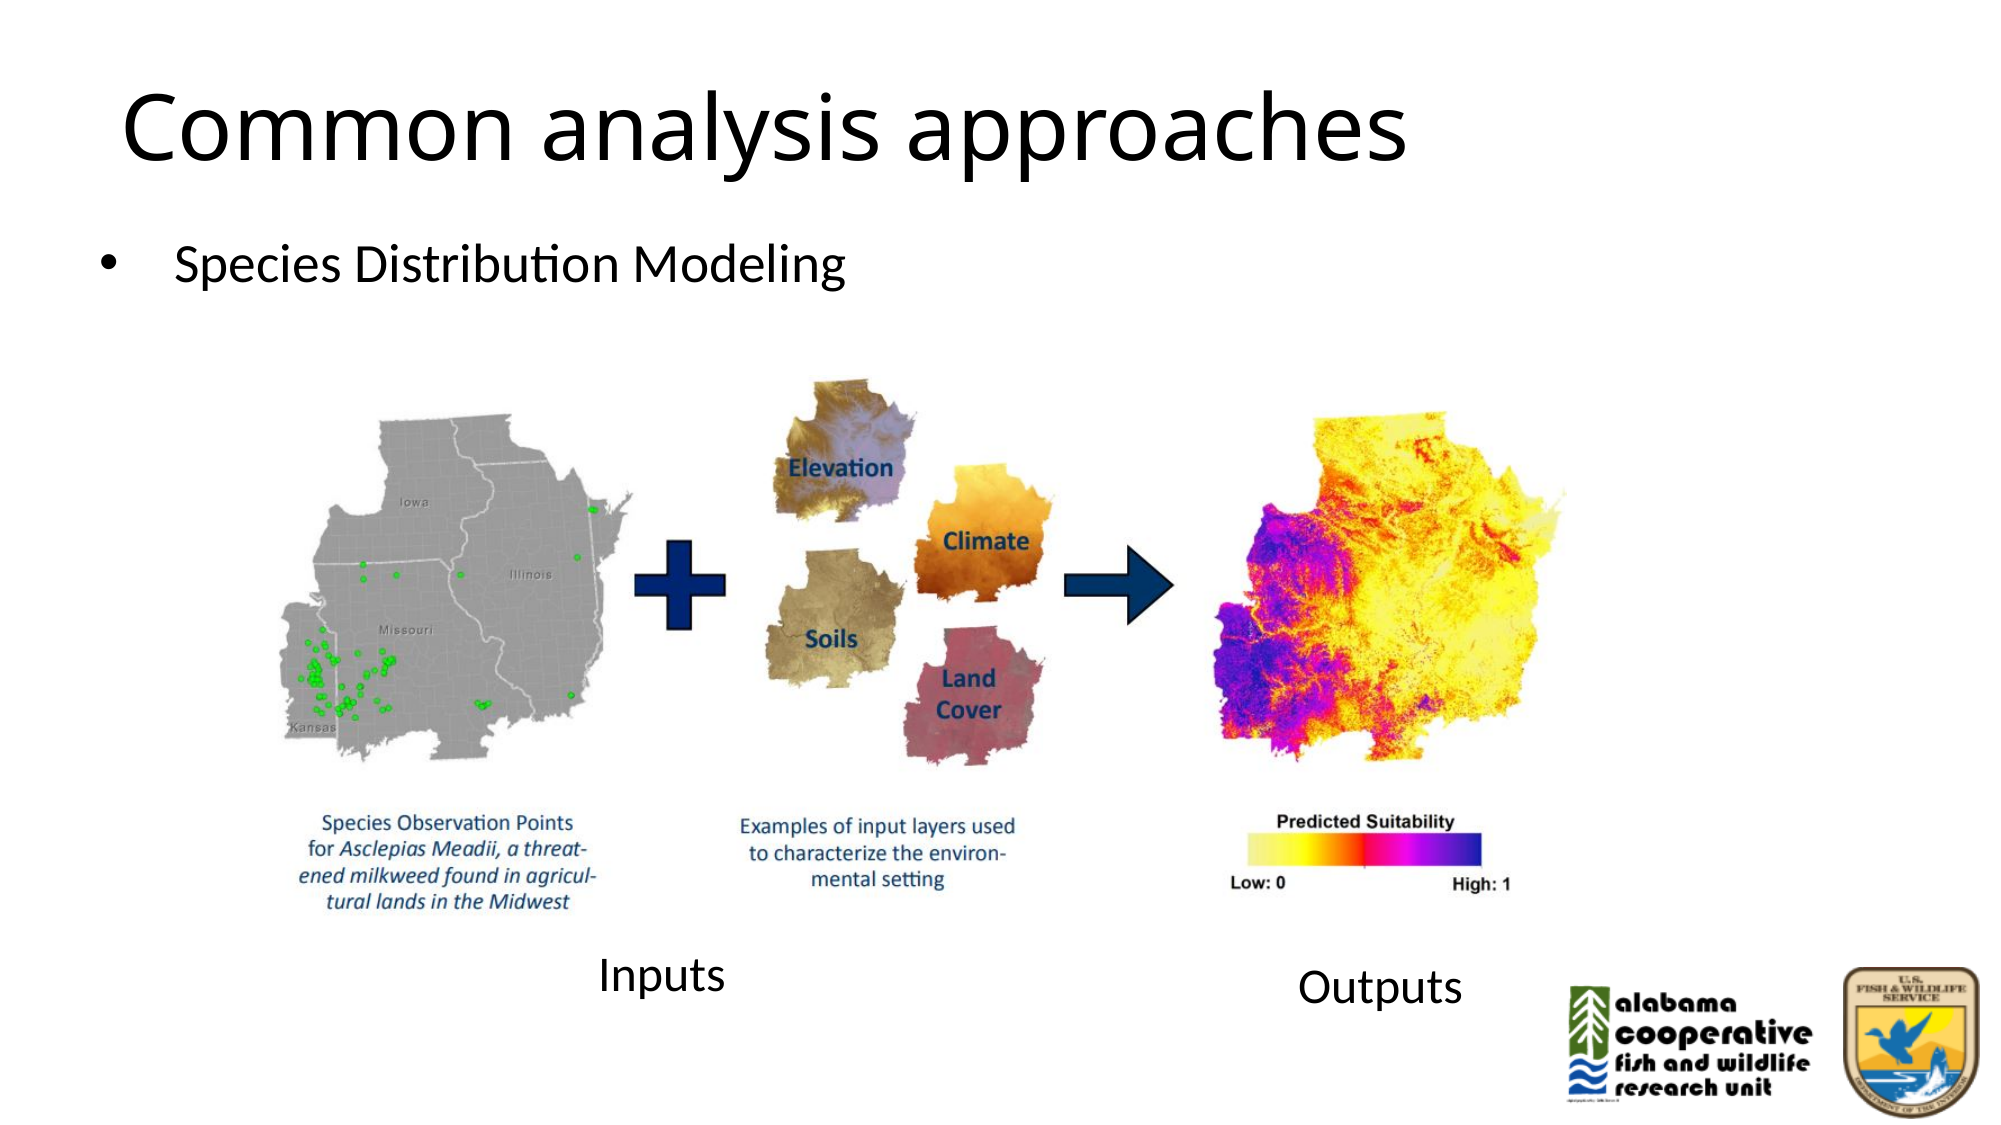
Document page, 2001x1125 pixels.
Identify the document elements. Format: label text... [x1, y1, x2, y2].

list Species Distribution Modeling [66, 224, 1934, 968]
text_box Inputs [583, 933, 867, 1009]
picture [233, 375, 1567, 920]
title Common analysis approaches [99, 37, 1900, 224]
picture [1842, 966, 1980, 1119]
text_box Outputs [1283, 945, 1567, 1021]
picture [1551, 973, 1834, 1119]
